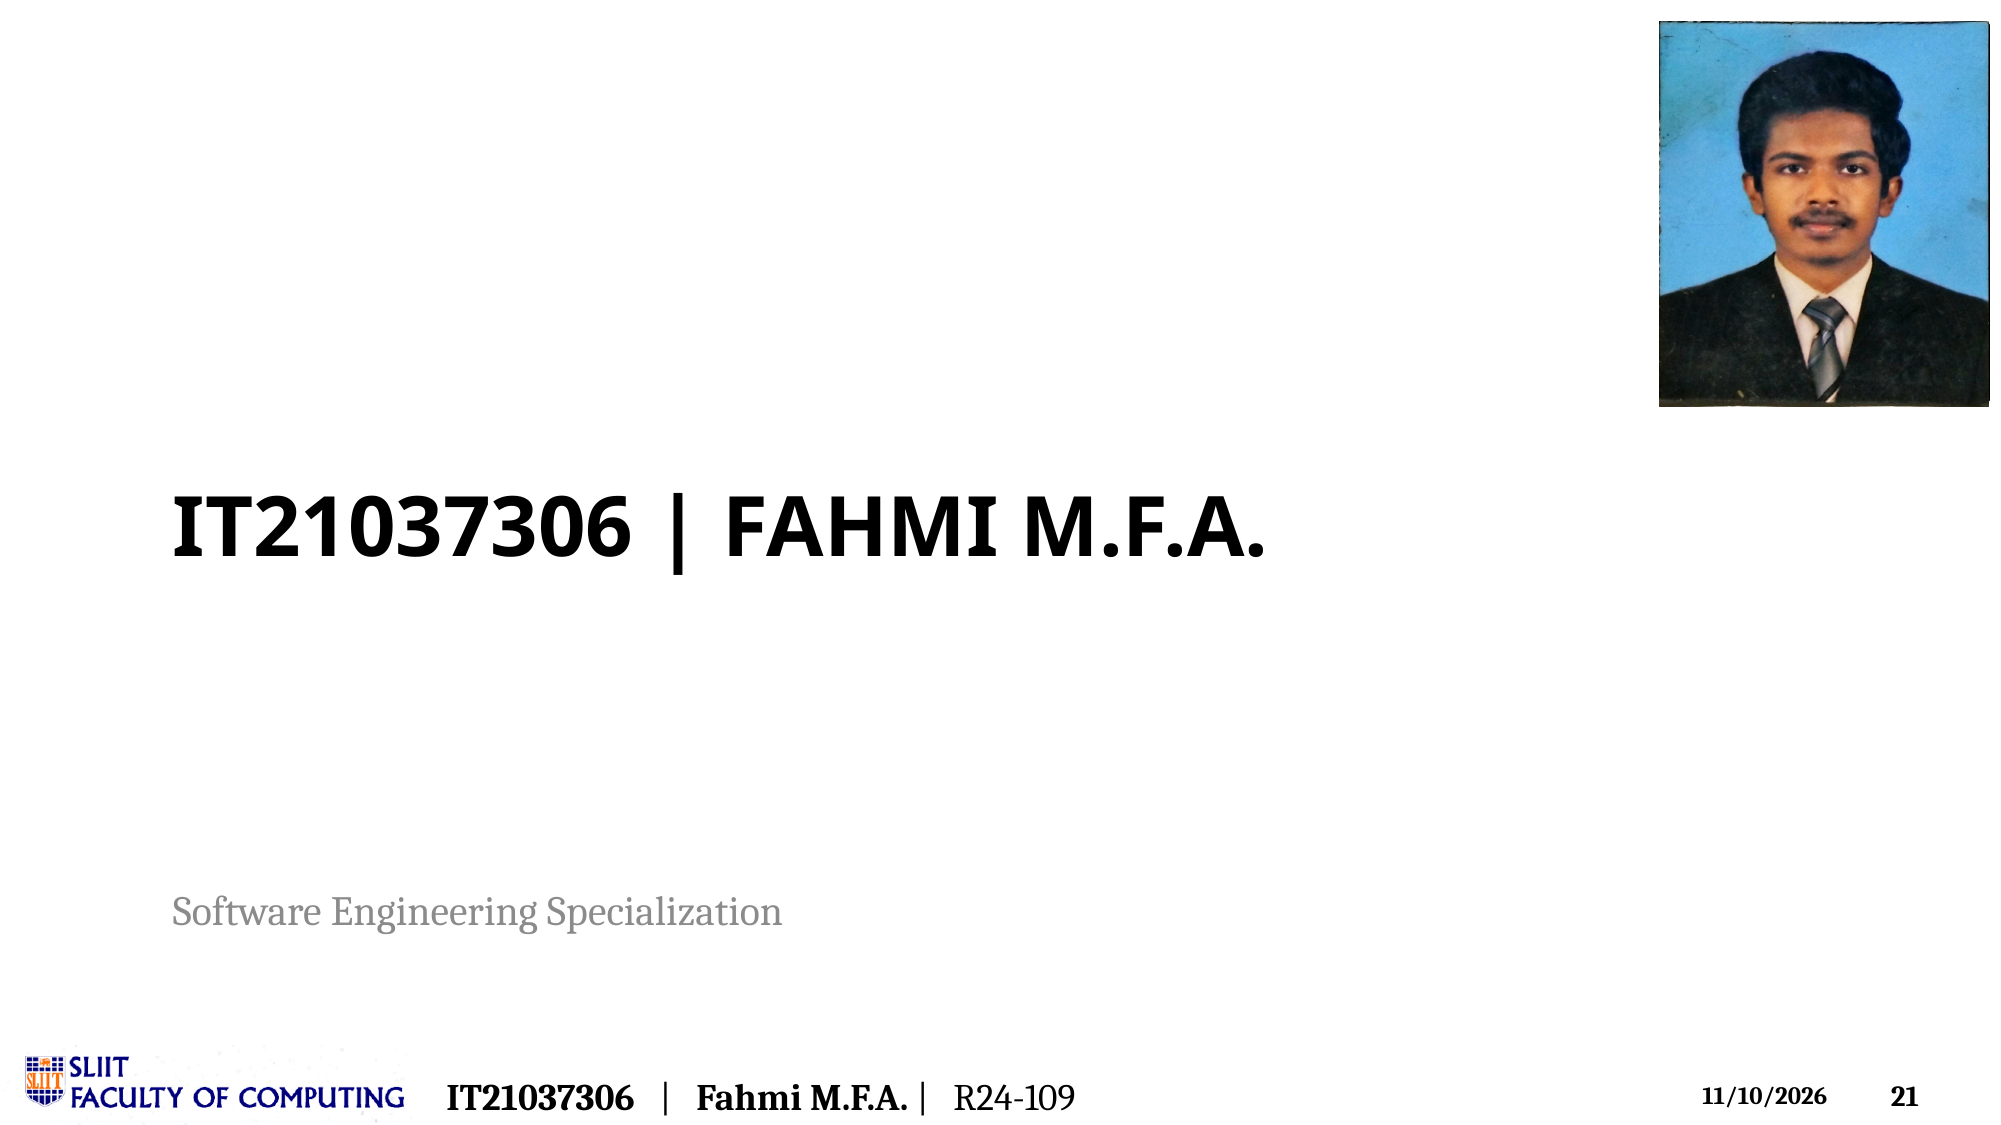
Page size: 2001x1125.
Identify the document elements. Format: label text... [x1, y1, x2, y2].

picture [1658, 21, 1990, 407]
text_box IT21037306 | Fahmi M.F.A. | R24-109 [430, 1063, 1552, 1125]
list Software Engineering Specialization [157, 695, 1858, 942]
title IT21037306 | Fahmi M.F.A. [157, 465, 1858, 689]
picture [0, 1045, 413, 1124]
